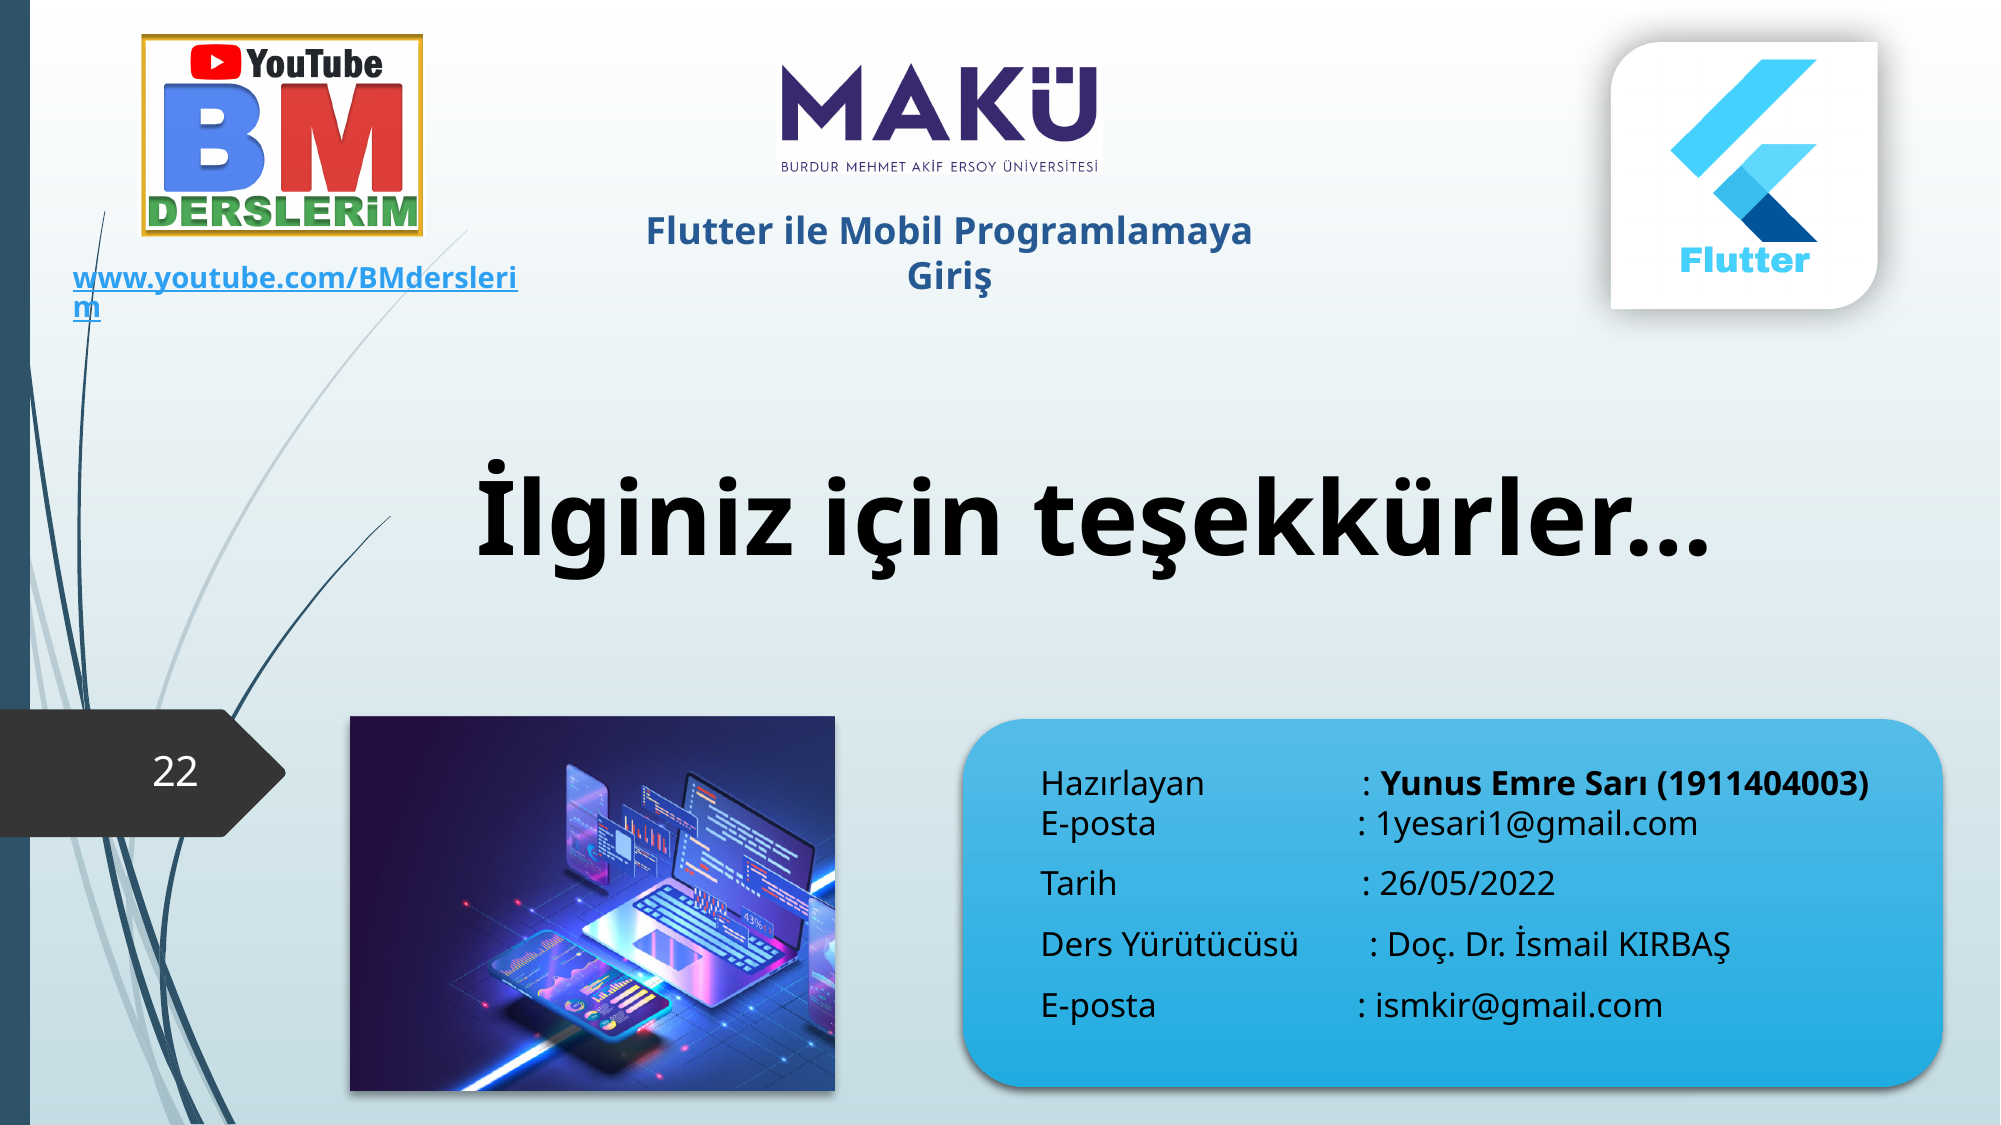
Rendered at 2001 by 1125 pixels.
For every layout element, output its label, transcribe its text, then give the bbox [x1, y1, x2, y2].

text_box www.youtube.com/BMderslerim [57, 251, 544, 307]
picture [349, 715, 835, 1092]
title İlginiz için teşekkürler… [460, 437, 1736, 584]
text_box Flutter ile Mobil Programlamaya Giriş [586, 199, 1313, 354]
picture [776, 60, 1104, 174]
text_box [963, 719, 1944, 1087]
picture [137, 30, 427, 238]
text_box Hazırlayan : Yunus Emre Sarı (1911404003) E-posta : 1yesari1@gmail.com Tarih : 26/05/2022 Ders Yürütücüsü : Doç. Dr. İsmail KIRBAŞ E-posta : ismkir@gmail.com [1025, 754, 1928, 1086]
slide_number 22 [87, 743, 216, 803]
picture [1617, 49, 1871, 303]
